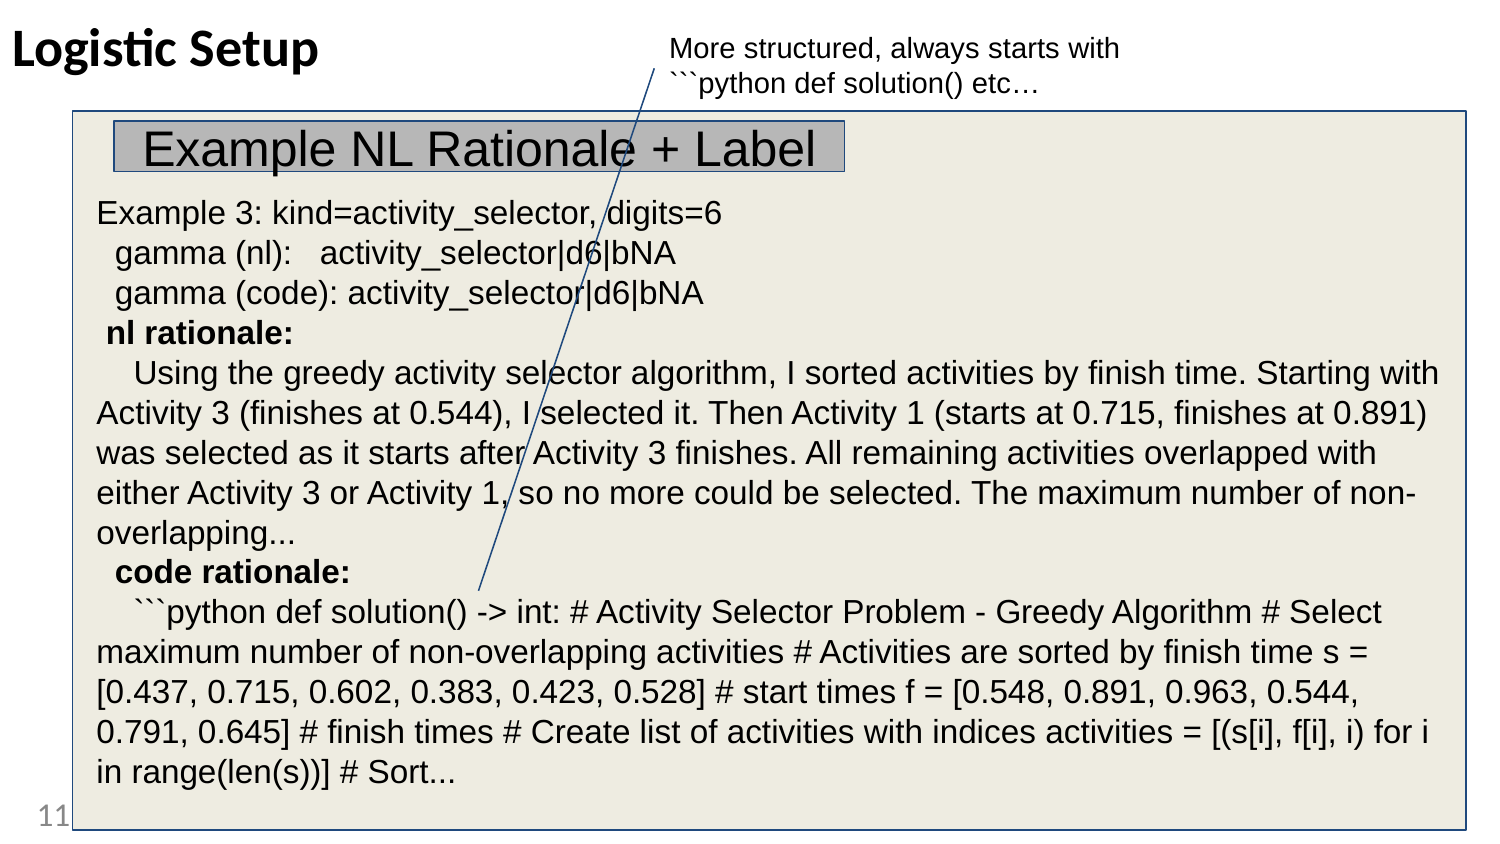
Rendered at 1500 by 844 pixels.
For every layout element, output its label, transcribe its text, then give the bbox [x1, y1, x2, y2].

text_box More structured, always starts with ```python def solution() etc… [654, 14, 1226, 115]
title Logistic Setup [11, 11, 1466, 153]
text_box [72, 111, 1466, 831]
text_box Example NL Rationale + Label [114, 120, 473, 172]
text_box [478, 68, 655, 592]
text_box Example 3: kind=activity_selector, digits=6 gamma (nl): activity_selector|d6|bNA gamma (code): activity_selector|d6|bNA nl rationale: Using the greedy activity selector algorithm, I sorted activities by finish time. Starting with Activity 3 (finishes at 0.544), I selected it. Then Activity 1 (starts at 0.715, finishes at 0.891) was selected as it starts after Activity 3 finishes. All remaining activities overlapped with either Activity 3 or Activity 1, so no more could be selected. The maximum number of non-overlapping... code rationale: ```python def solution() -> int: # Activity Selector Problem - Greedy Algorithm # Select maximum number of non-overlapping activities # Activities are sorted by finish time s = [0.437, 0.715, 0.602, 0.383, 0.423, 0.528] # start times f = [0.548, 0.891, 0.963, 0.544, 0.791, 0.645] # finish times # Create list of activities with indices activities = [(s[i], f[i], i) for i in range(len(s))] # Sort... [81, 176, 1457, 806]
slide_number ‹#› [10, 785, 86, 844]
text_box Example NL Rationale + Label [660, 120, 845, 172]
